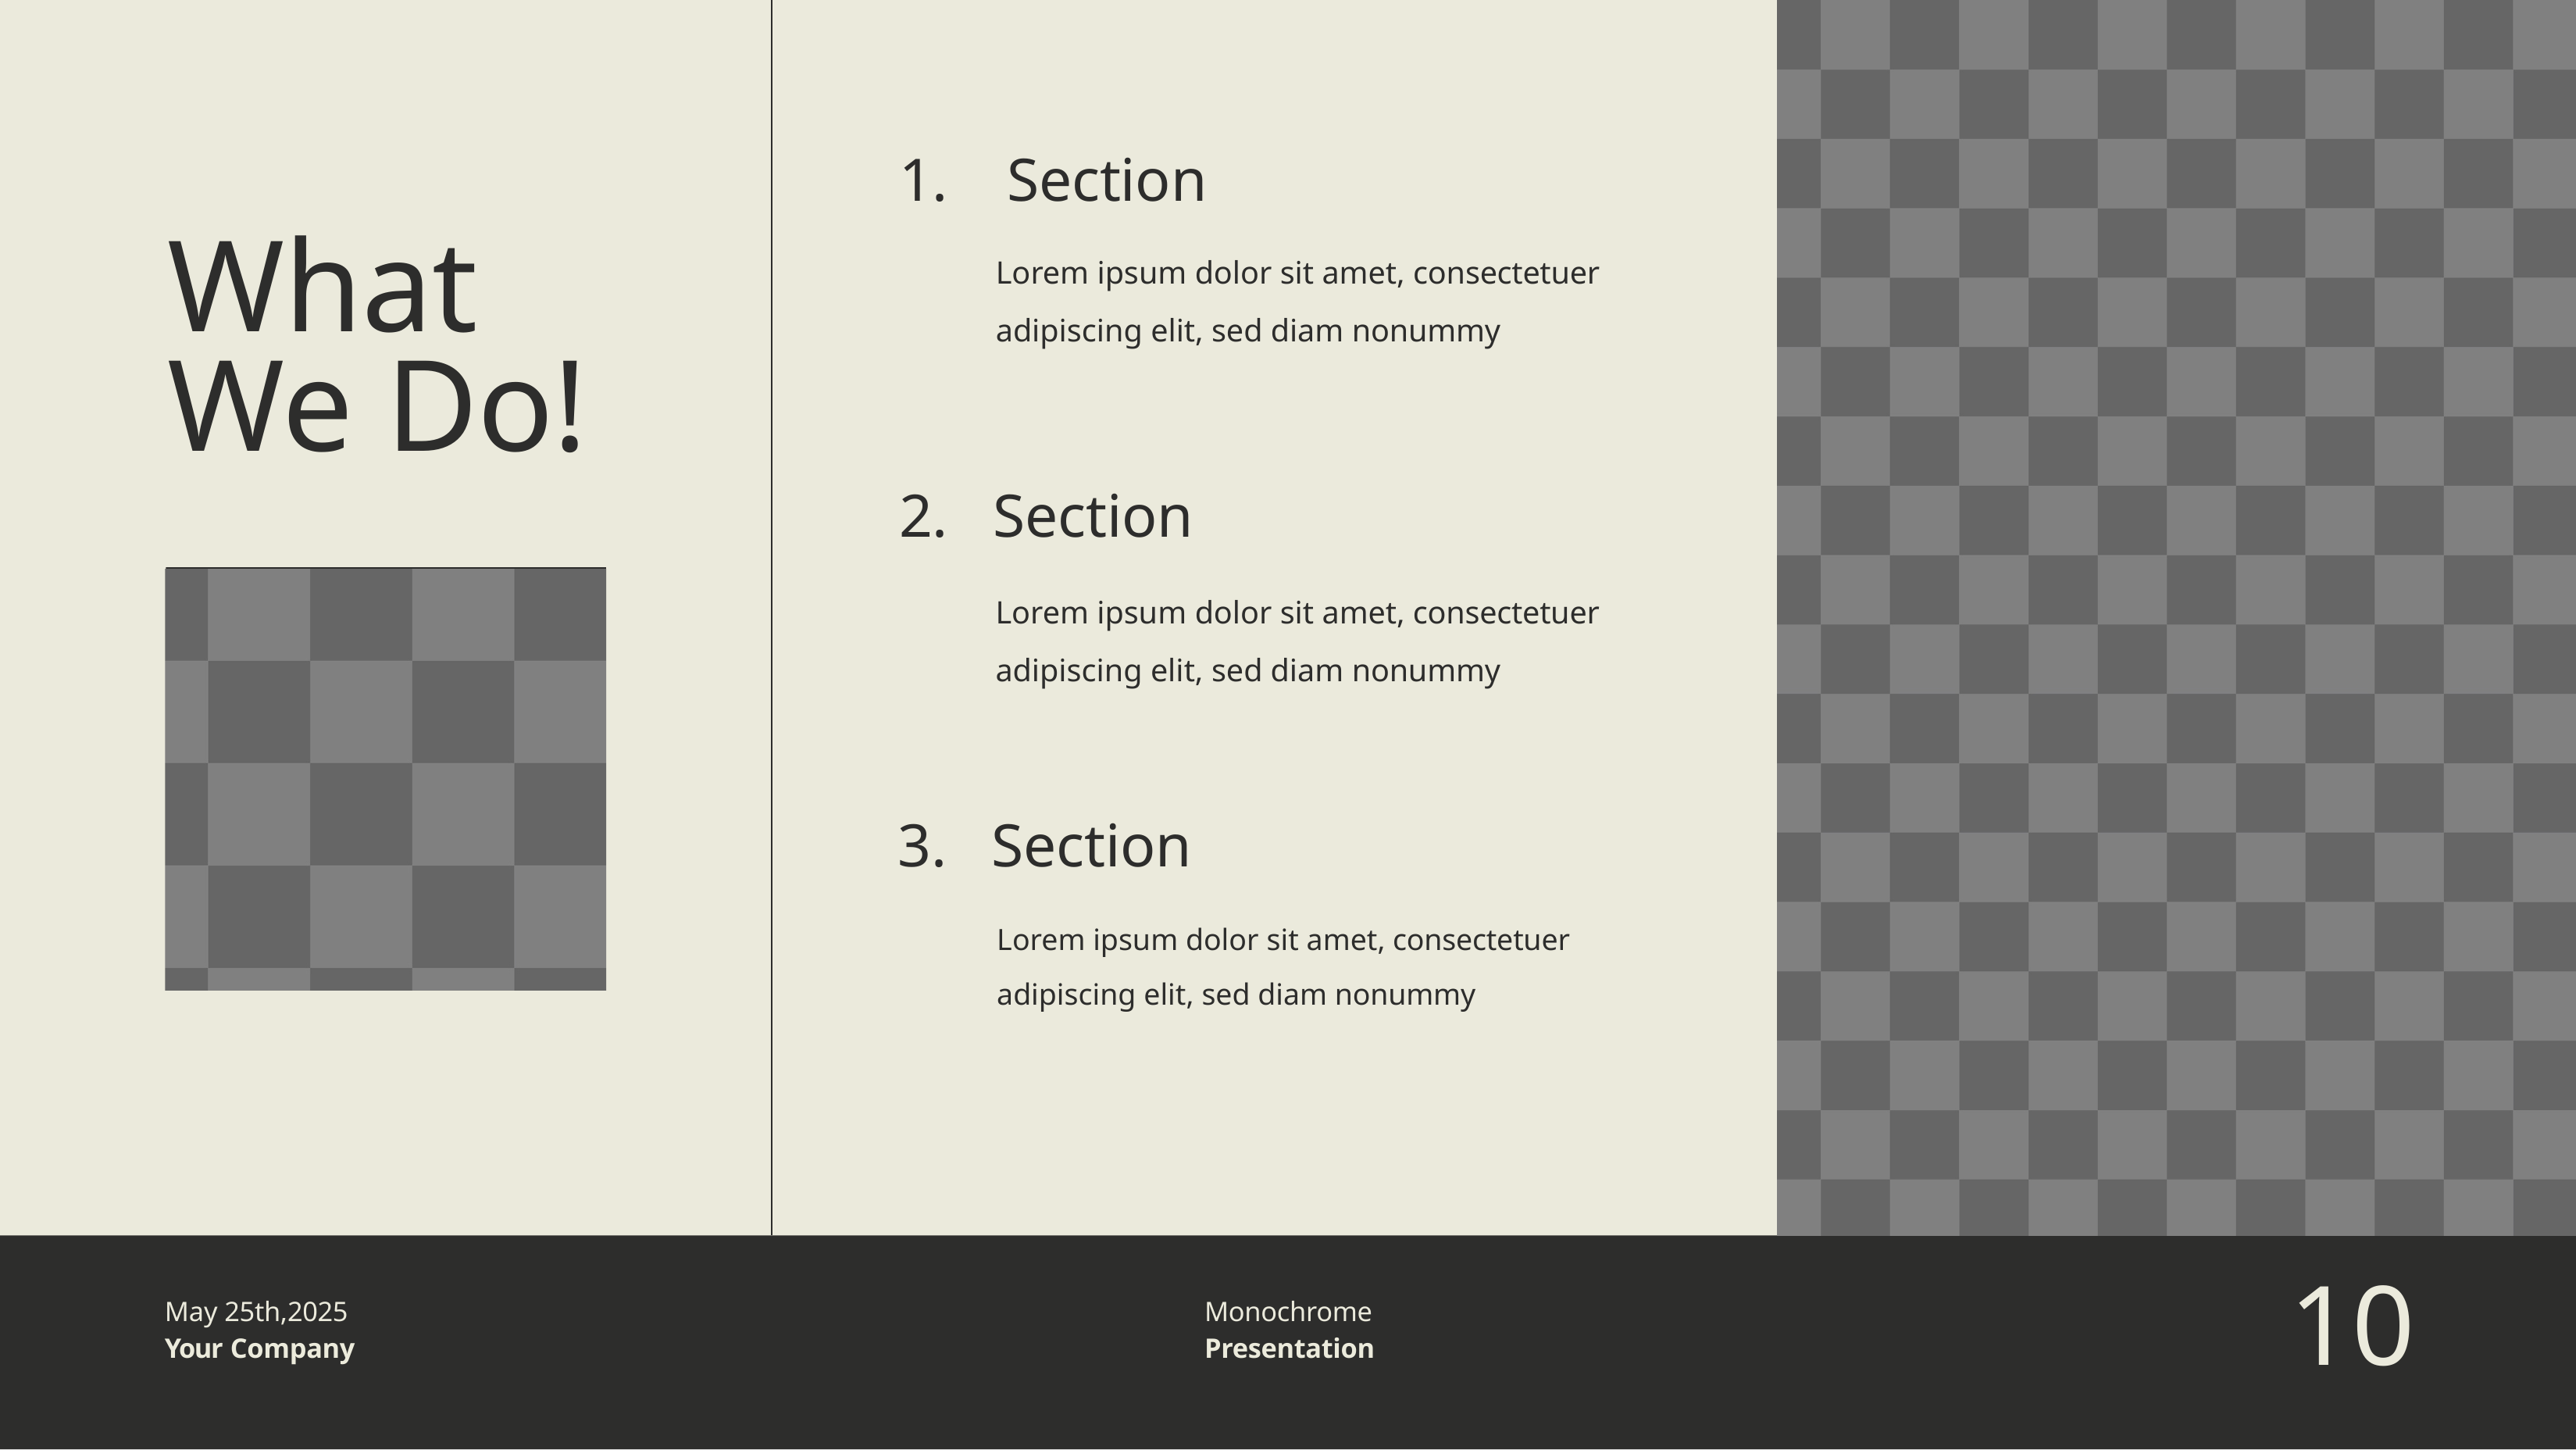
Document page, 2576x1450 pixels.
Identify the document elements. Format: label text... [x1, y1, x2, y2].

picture [1776, 0, 2576, 1236]
text_box 3. Section [886, 802, 1276, 884]
text_box 1. [887, 136, 966, 219]
text_box Section [995, 136, 1444, 219]
text_box Lorem ipsum dolor sit amet, consectetuer adipiscing elit, sed diam nonummy [985, 895, 1732, 1052]
text_box Presentation [1203, 1330, 1444, 1364]
text_box Lorem ipsum dolor sit amet, consectetuer adipiscing elit, sed diam nonummy [995, 570, 1620, 688]
text_box Your Company [162, 1330, 478, 1364]
text_box 10 [2288, 1253, 2518, 1388]
text_box 2. Section [887, 473, 1380, 555]
picture [165, 568, 607, 991]
text_box [0, 1235, 2576, 1450]
text_box May 25th,2025 [162, 1293, 478, 1327]
text_box Monochrome [1203, 1293, 1444, 1327]
text_box Lorem ipsum dolor sit amet, consectetuer adipiscing elit, sed diam nonummy [995, 230, 1632, 348]
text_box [166, 0, 772, 1236]
